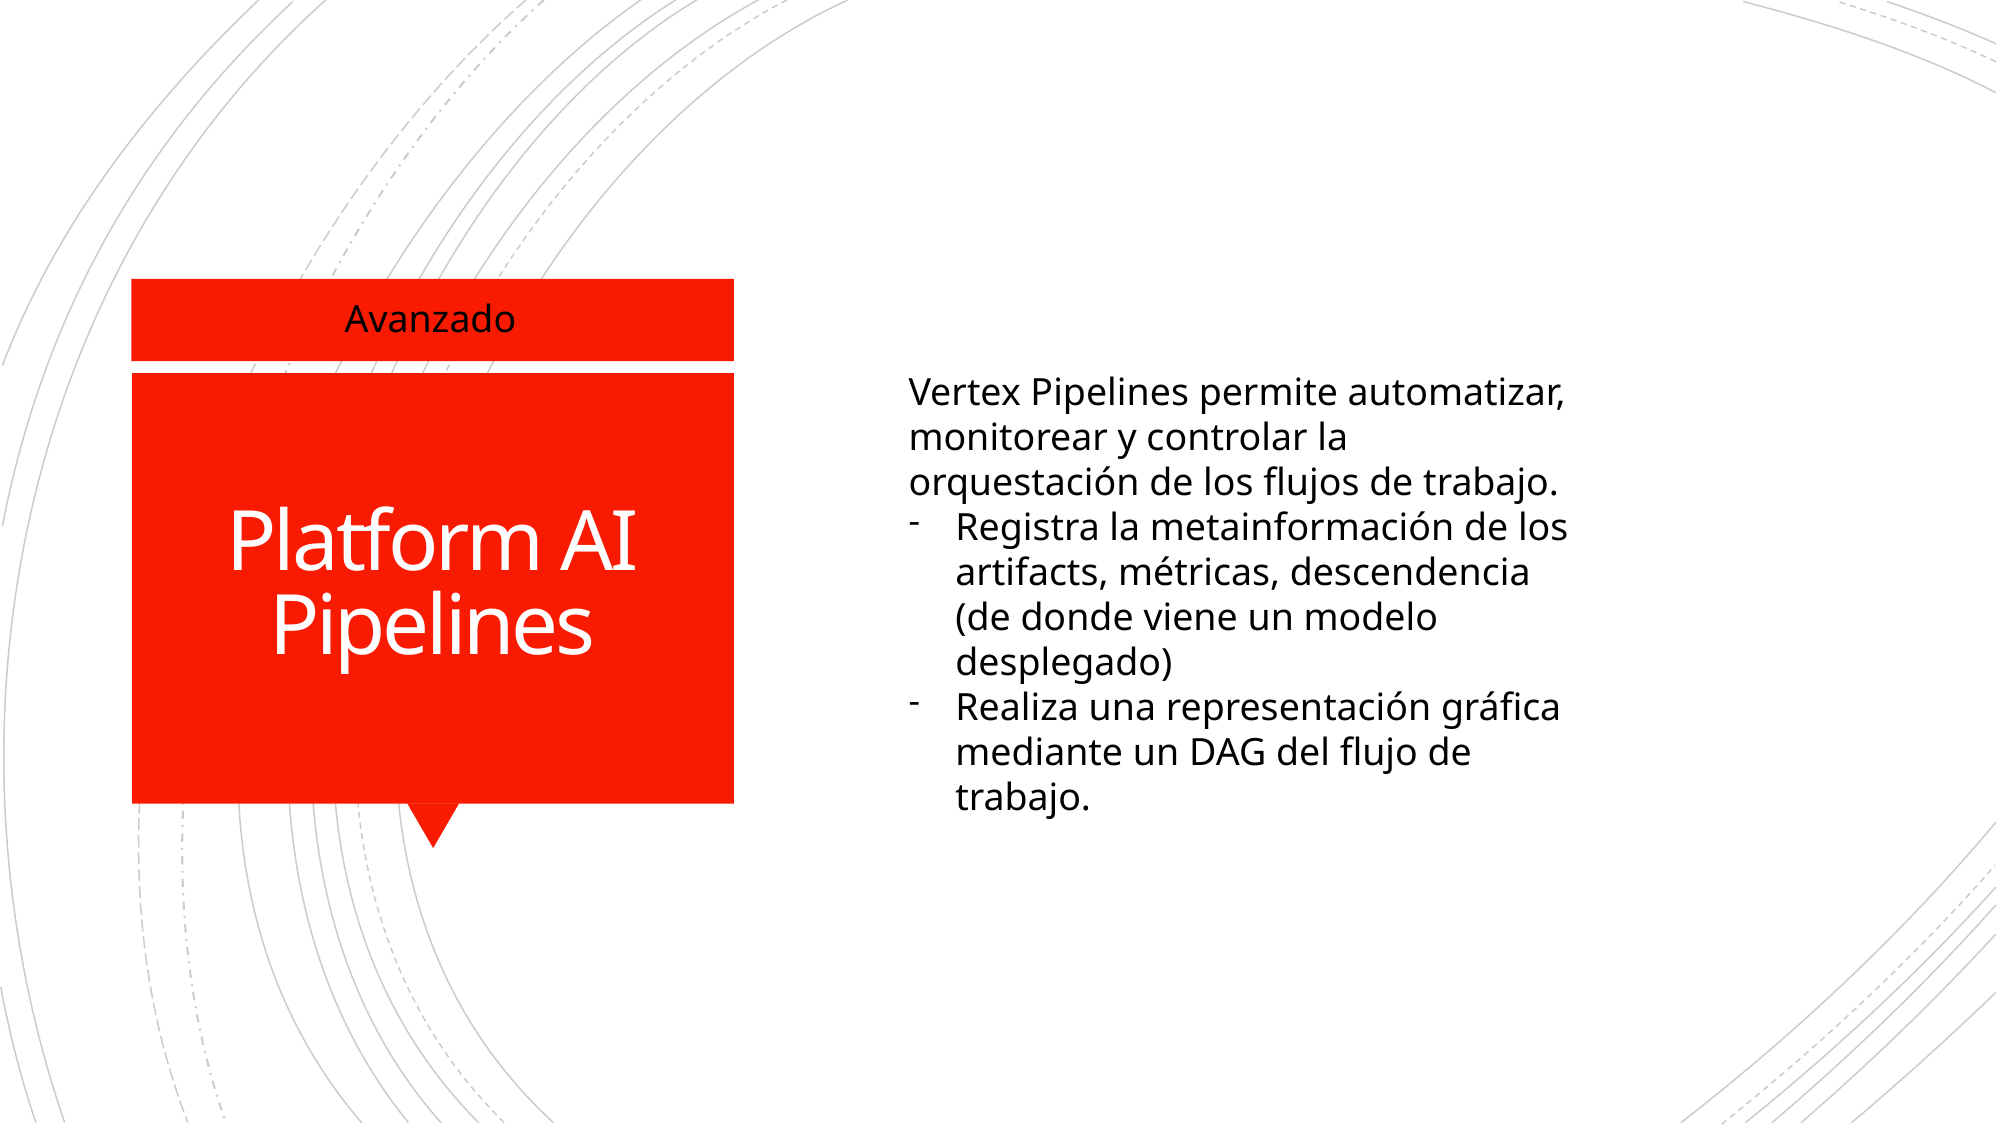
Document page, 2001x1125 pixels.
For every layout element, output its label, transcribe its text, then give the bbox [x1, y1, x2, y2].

title Platform AI Pipelines [145, 385, 720, 789]
text_box Vertex Pipelines permite automatizar, monitorear y controlar la orquestación de los flujos de trabajo. Registra la metainformación de los artifacts, métricas, descendencia (de donde viene un modelo desplegado) Realiza una representación gráfica mediante un DAG del flujo de trabajo. [893, 360, 1604, 826]
text_box Avanzado [329, 287, 540, 348]
